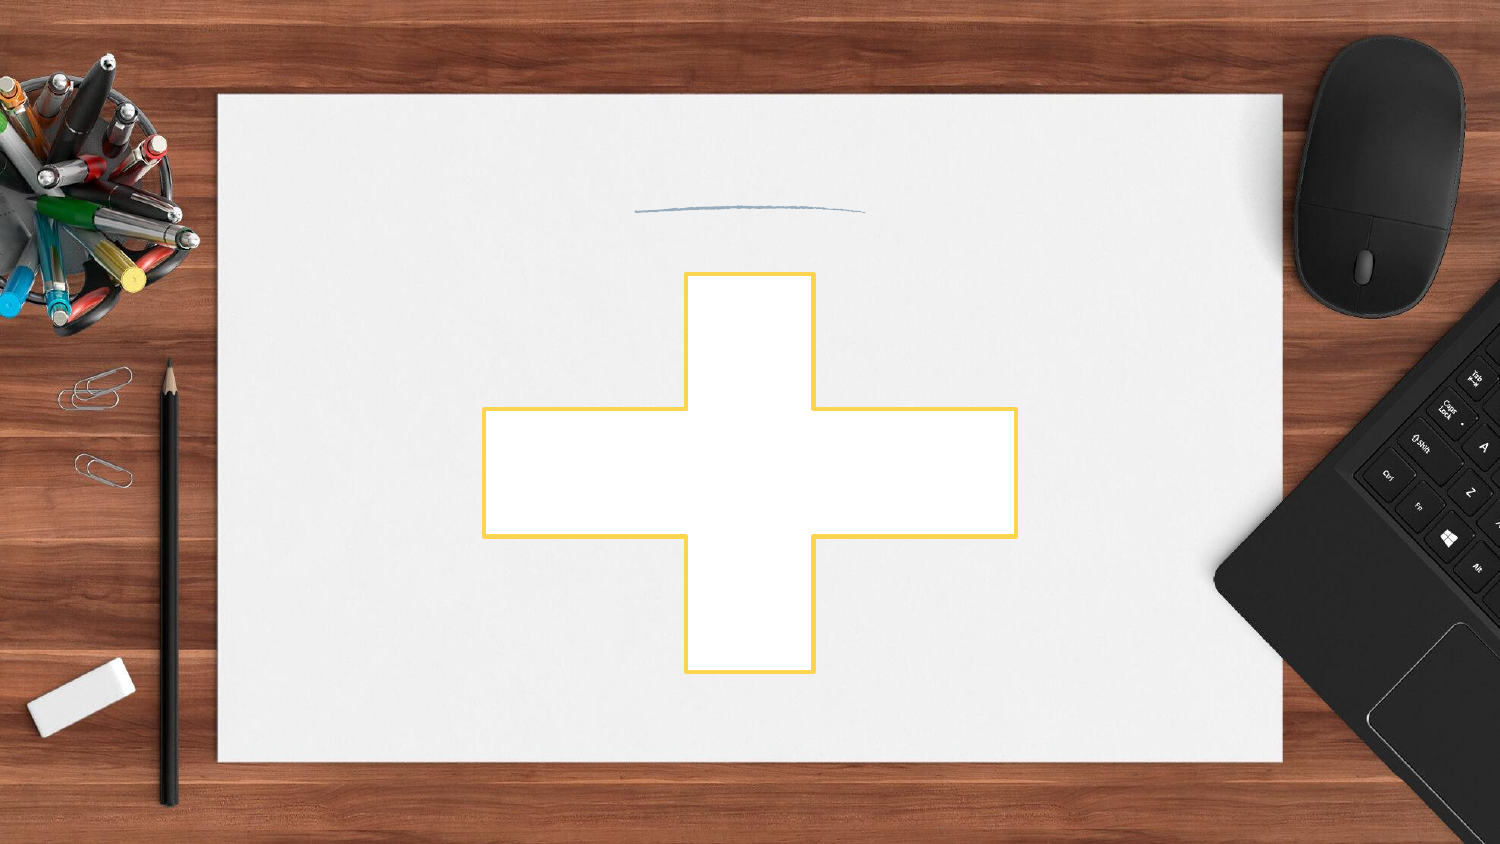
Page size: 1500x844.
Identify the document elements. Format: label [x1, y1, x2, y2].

text_box [482, 272, 1018, 674]
picture [0, 0, 1500, 844]
